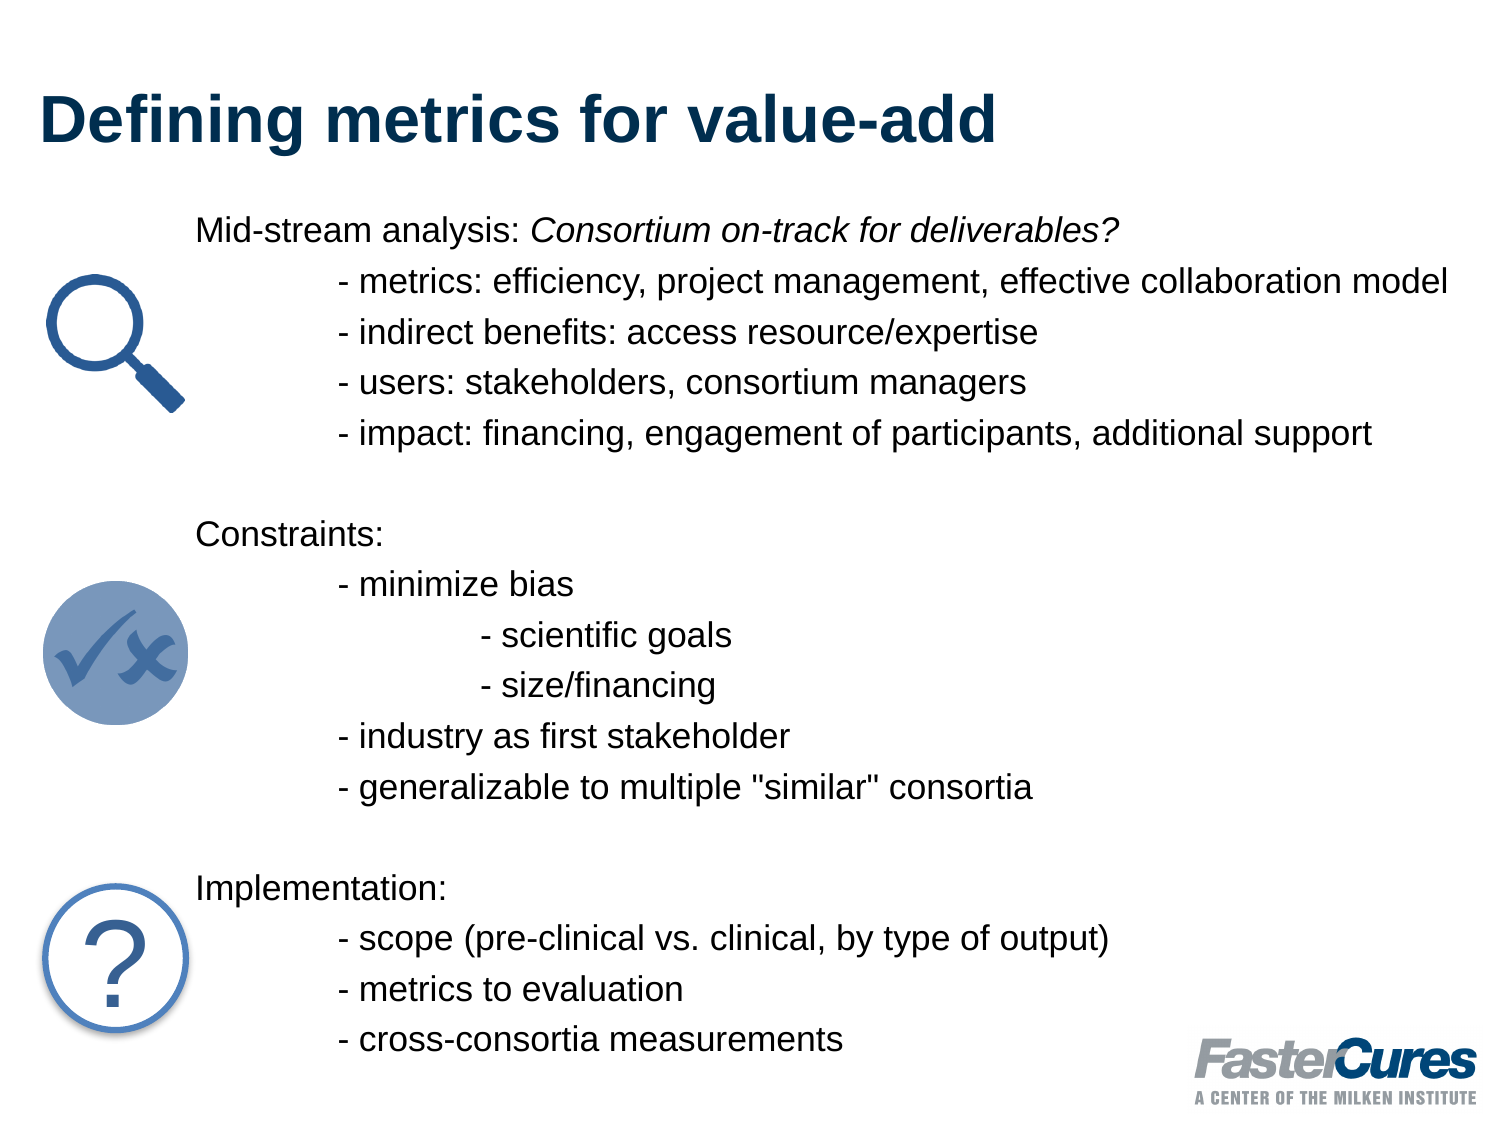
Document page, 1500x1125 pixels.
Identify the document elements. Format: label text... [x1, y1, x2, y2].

title Defining metrics for value-add [24, 0, 1463, 233]
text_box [45, 874, 187, 1042]
picture [1187, 1025, 1483, 1114]
list Mid-stream analysis: Consortium on-track for deliverables? - metrics: efficiency, project management, effective collaboration model - indirect benefits: access resource/expertise - users: stakeholders, consortium managers - impact: financing, engagement of participants, additional support Constraints: - minimize bias - scientific goals - size/financing - industry as first stakeholder - generalizable to multiple "similar" consortia Implementation: - scope (pre-clinical vs. clinical, by type of output) - metrics to evaluation - cross-consortia measurements [186, 199, 1476, 1076]
picture [43, 580, 188, 726]
picture [46, 274, 185, 413]
